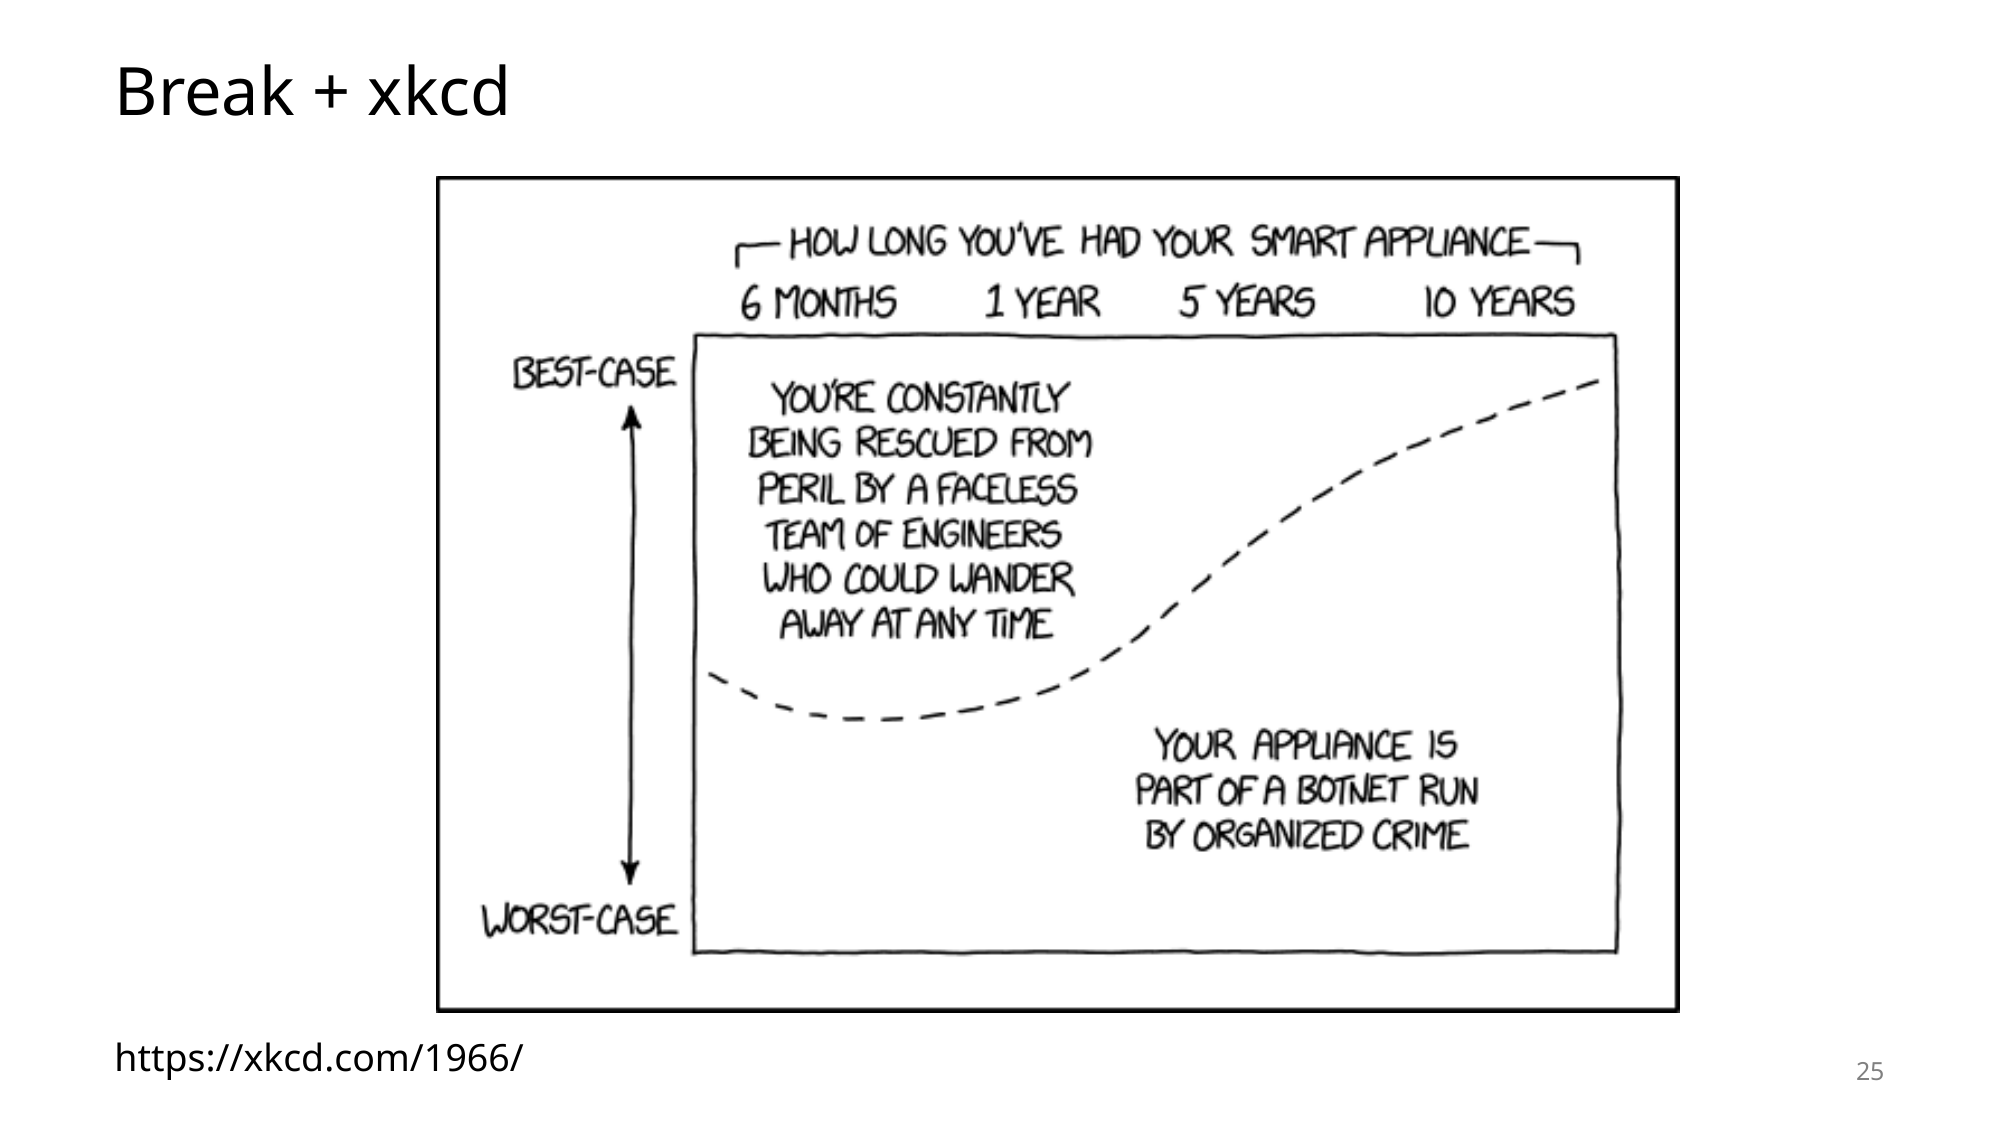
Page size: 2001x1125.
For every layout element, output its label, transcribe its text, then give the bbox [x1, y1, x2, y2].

picture [436, 176, 1680, 1013]
text_box https://xkcd.com/1966/ [99, 1026, 1100, 1087]
title Break + xkcd [99, 37, 1900, 150]
slide_number 25 [1749, 1042, 1900, 1103]
